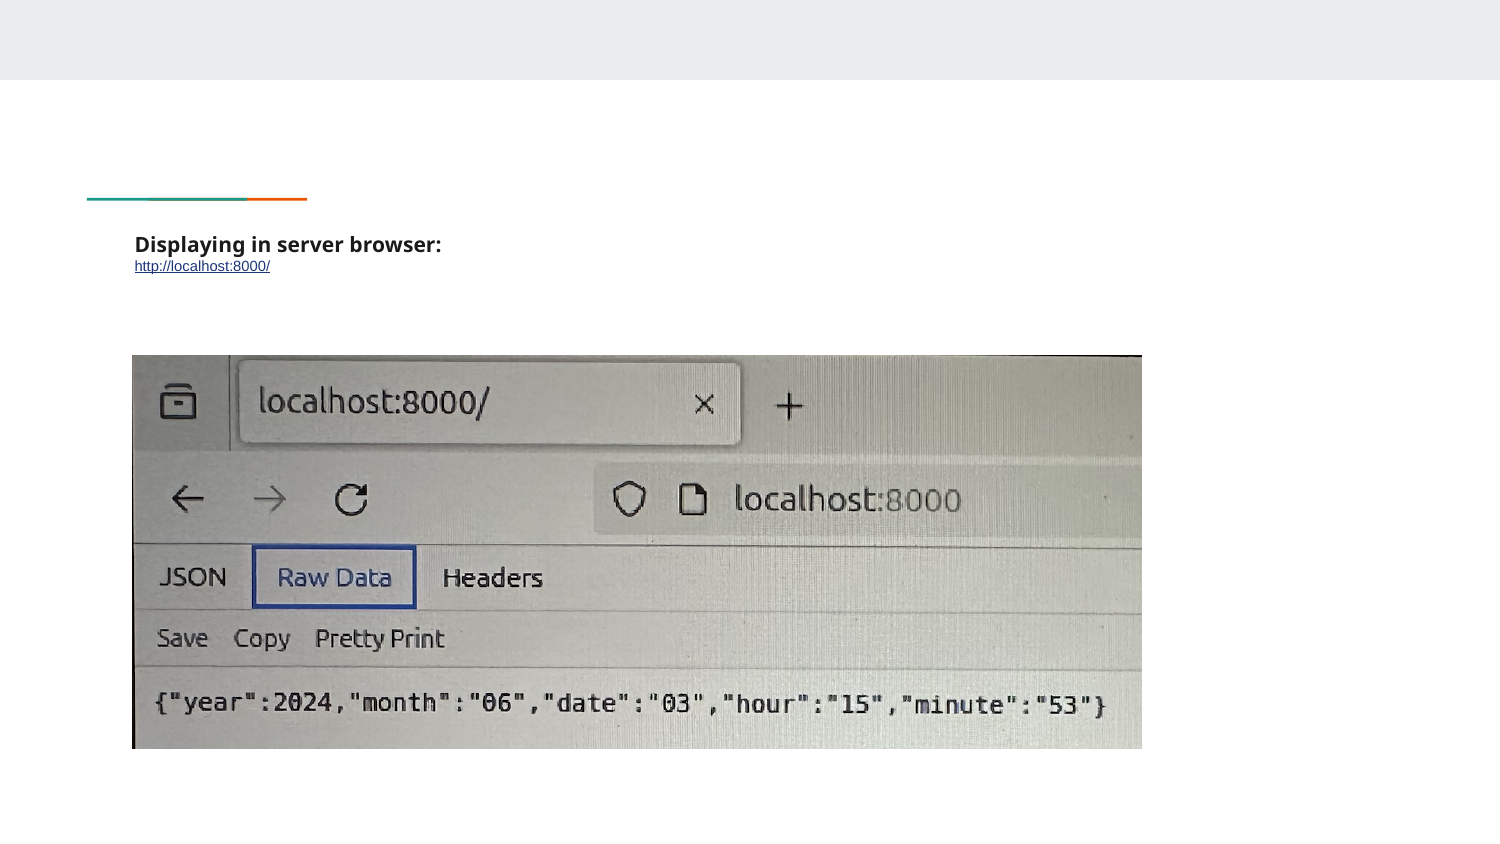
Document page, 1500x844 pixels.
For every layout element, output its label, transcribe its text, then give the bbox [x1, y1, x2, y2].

title Displaying in server browser: http://localhost:8000/ [119, 216, 1381, 305]
picture [132, 355, 1142, 750]
